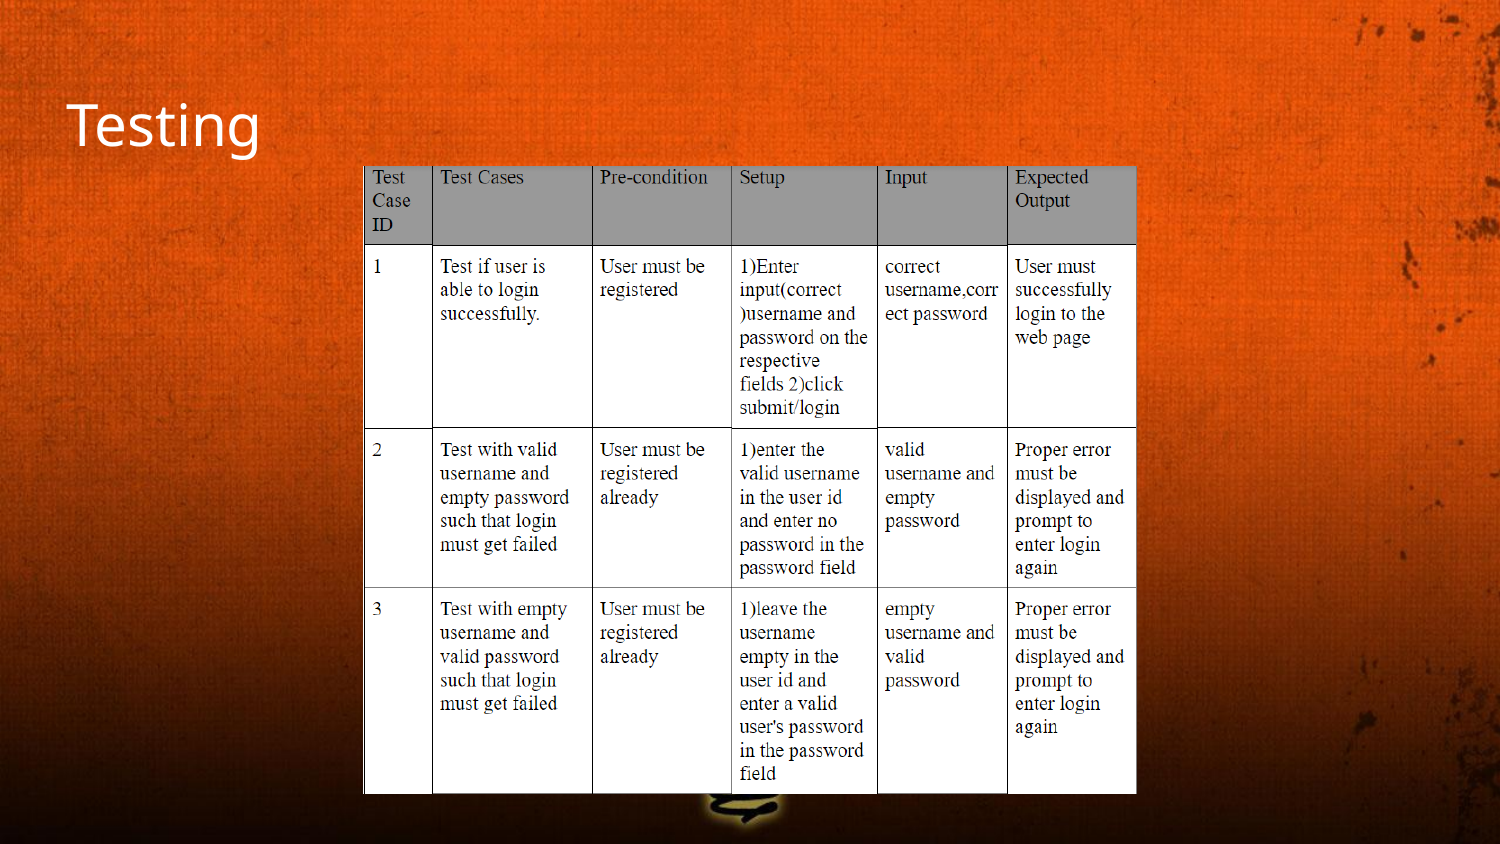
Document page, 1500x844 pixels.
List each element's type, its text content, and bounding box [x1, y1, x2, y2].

picture [0, 0, 1500, 844]
title Testing [51, 72, 1449, 167]
